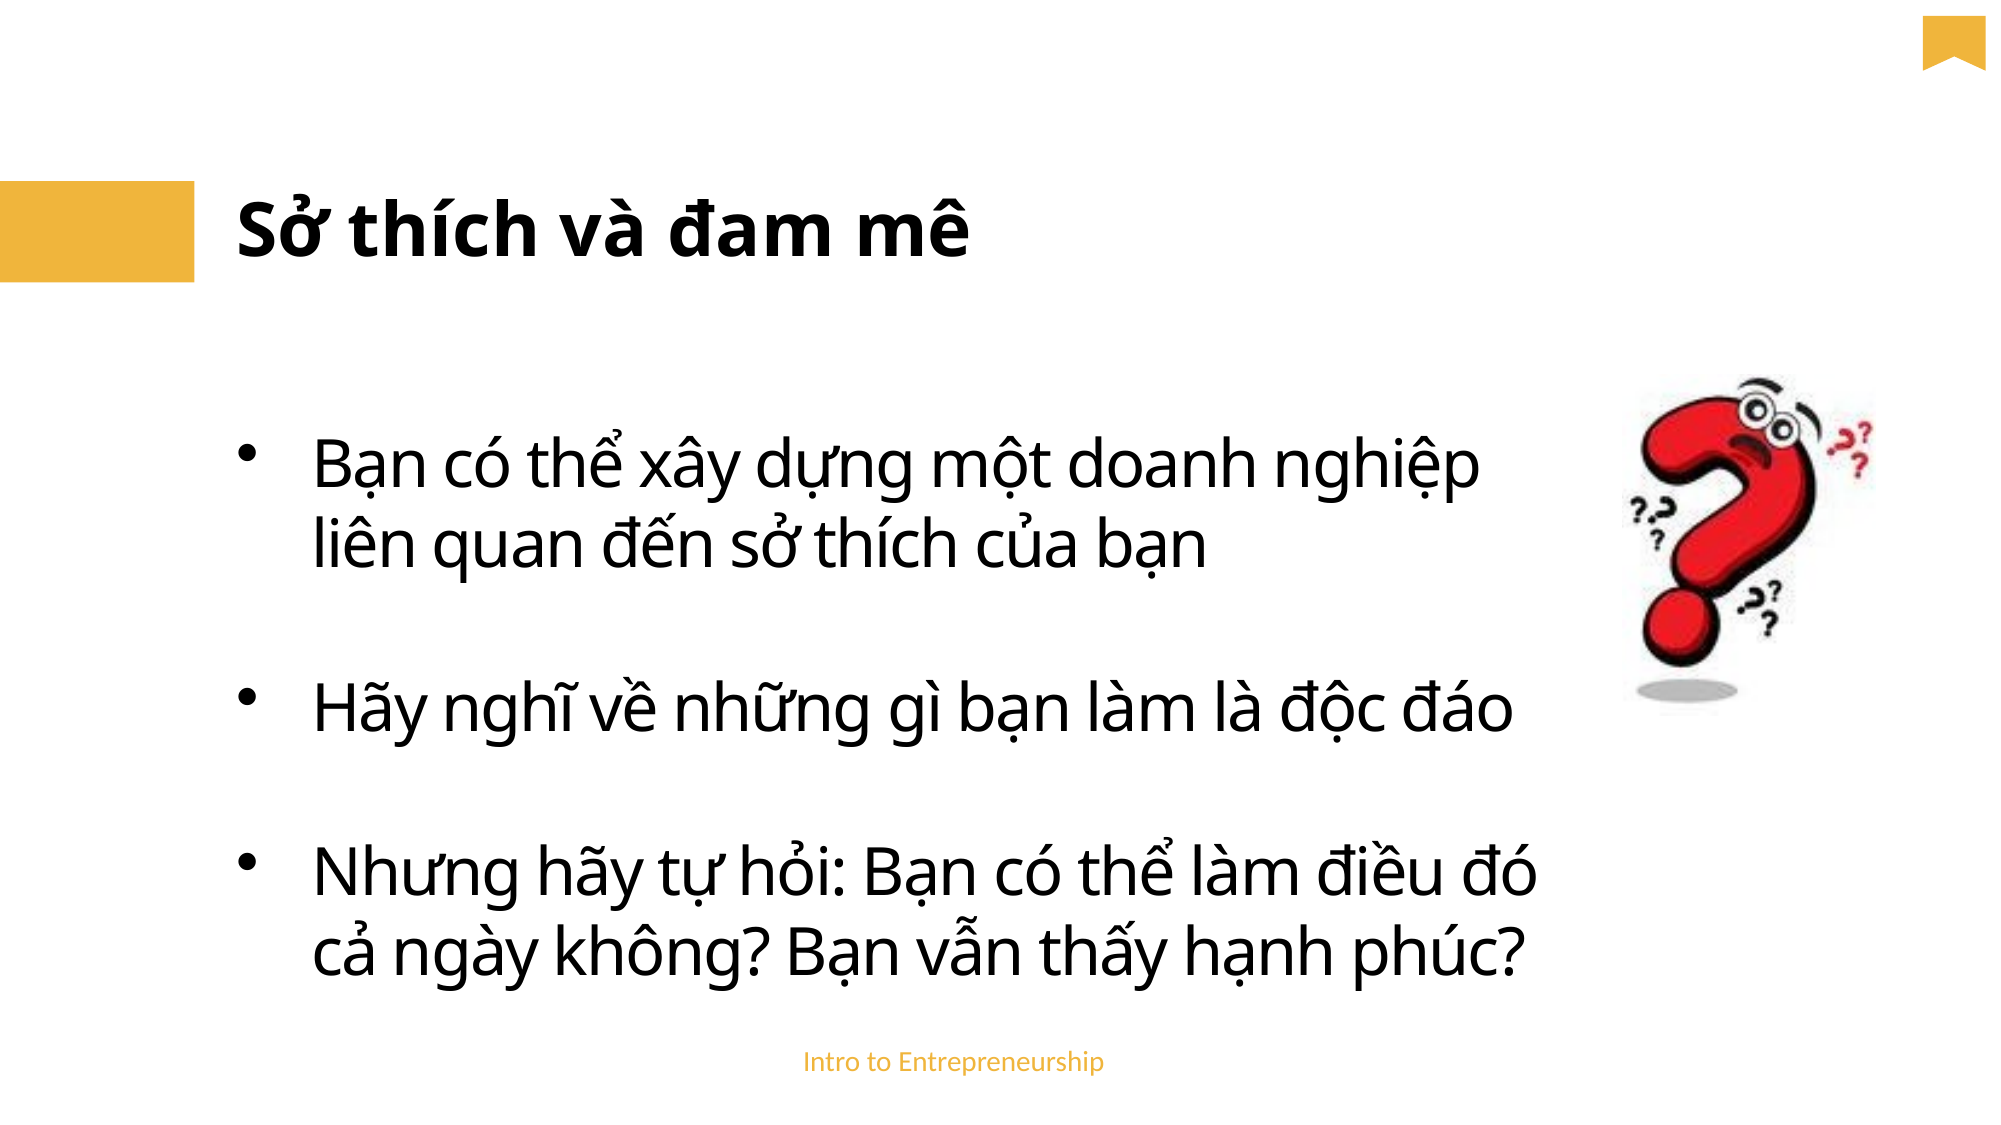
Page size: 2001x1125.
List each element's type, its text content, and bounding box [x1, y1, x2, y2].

text_box [0, 181, 195, 283]
picture [1622, 374, 1876, 716]
text_box Bạn có thể xây dựng một doanh nghiệp liên quan đến sở thích của bạn Hãy nghĩ về những gì bạn làm là độc đáo Nhưng hãy tự hỏi: Bạn có thể làm điều đó cả ngày không? Bạn vẫn thấy hạnh phúc? [234, 418, 1594, 989]
text_box [1922, 15, 1986, 71]
text_box Sở thích và đam mê [234, 190, 1769, 273]
text_box Intro to Entrepreneurship [788, 1034, 1789, 1085]
